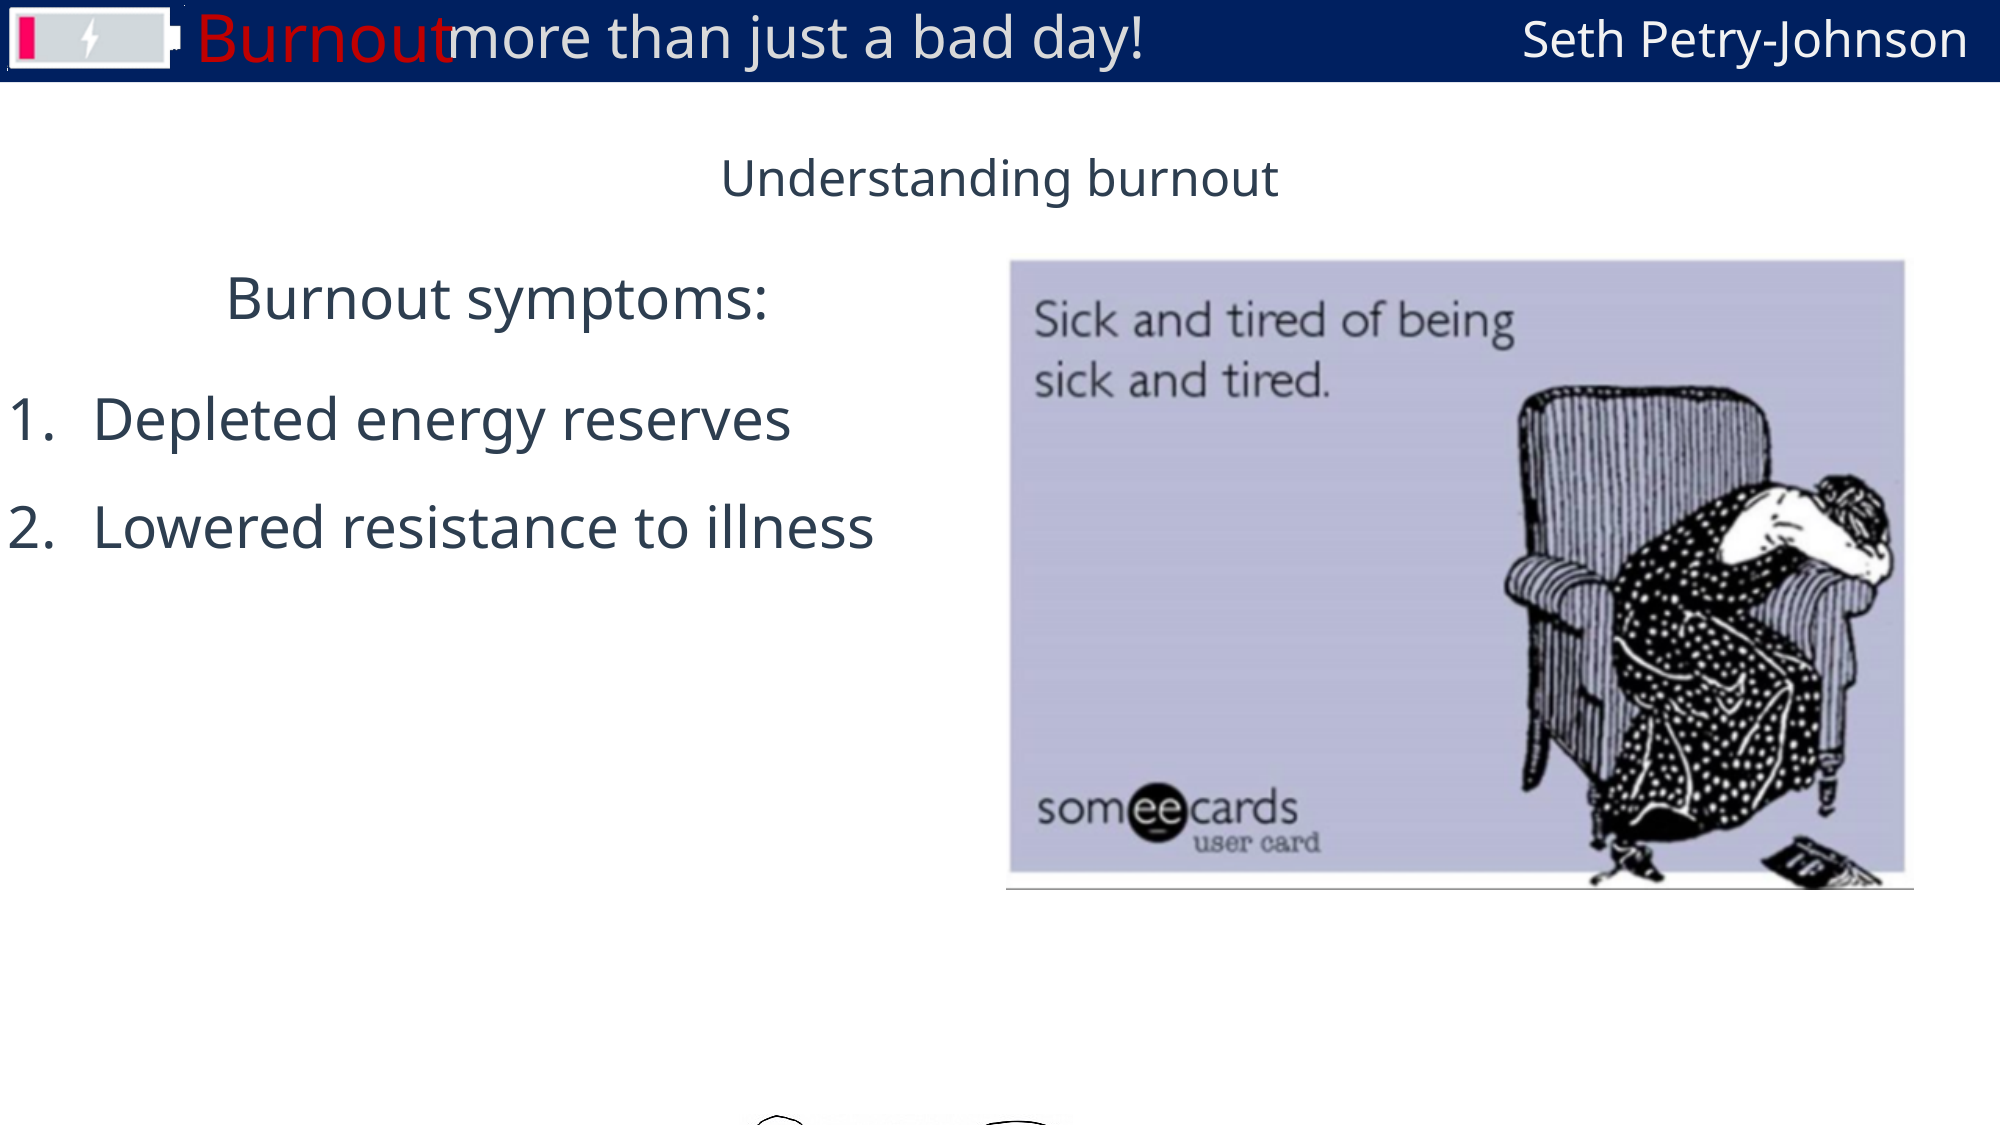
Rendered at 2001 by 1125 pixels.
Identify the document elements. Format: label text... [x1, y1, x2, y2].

text_box Seth Petry-Johnson [1296, 0, 2000, 75]
text_box more than just a bad day! [825, 0, 1296, 78]
text_box Depleted energy reserves [0, 374, 993, 460]
text_box Burnout symptoms: [0, 253, 998, 339]
picture [739, 1114, 1073, 1125]
picture [1006, 253, 1914, 890]
text_box [825, 75, 2000, 83]
text_box Understanding burnout [699, 138, 1300, 214]
picture [7, 5, 185, 71]
text_box Burnout [0, 0, 825, 83]
text_box Lowered resistance to illness [0, 482, 993, 568]
